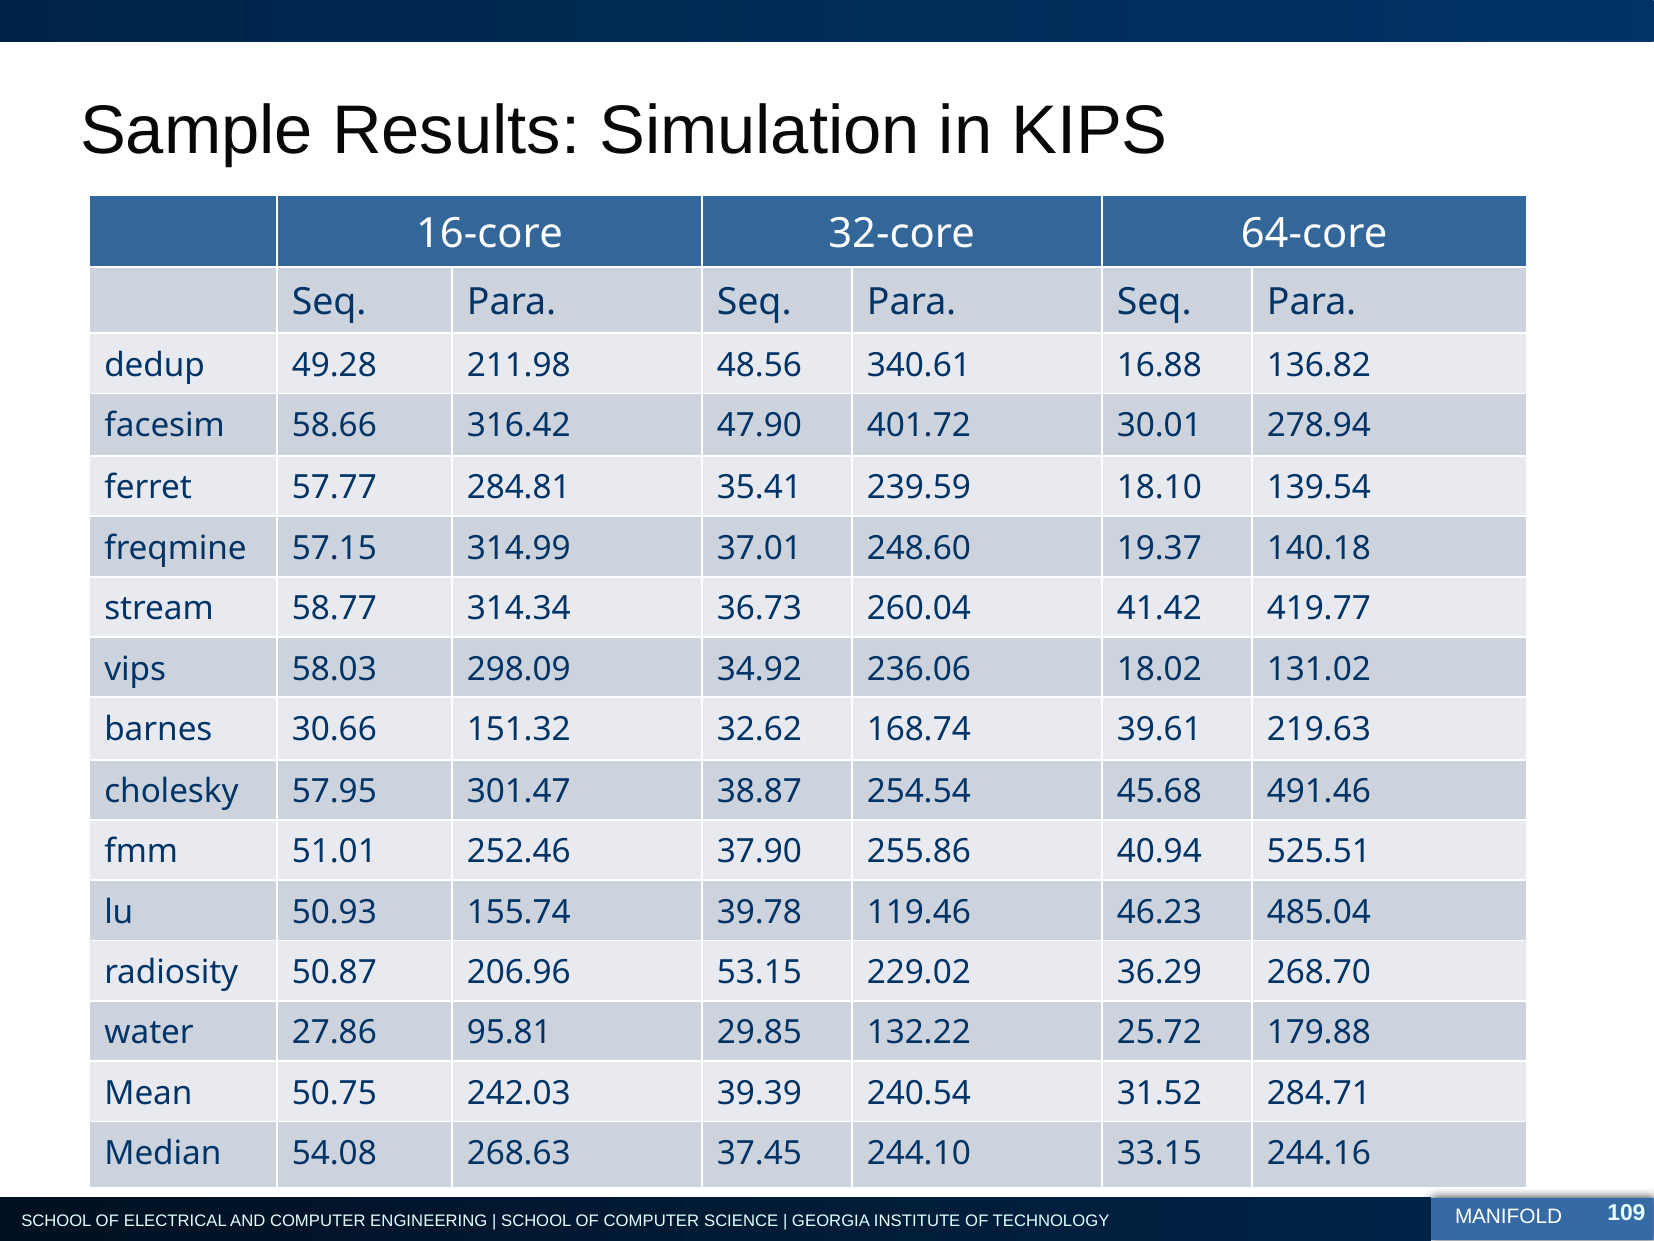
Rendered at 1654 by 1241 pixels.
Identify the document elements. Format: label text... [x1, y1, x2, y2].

table_cell 37.01 [703, 517, 851, 576]
table_cell 18.10 [1103, 457, 1251, 515]
table_cell 29.85 [703, 1002, 851, 1060]
table_cell 151.32 [453, 698, 701, 759]
table_cell 38.87 [703, 761, 851, 819]
table_header [90, 196, 276, 266]
table_cell 36.73 [703, 578, 851, 636]
table_cell 48.56 [703, 334, 851, 393]
table_cell lu [90, 881, 276, 940]
table_cell 58.66 [278, 394, 451, 455]
table_cell 244.10 [853, 1122, 1101, 1187]
table_cell 401.72 [853, 394, 1101, 455]
table_cell barnes [90, 698, 276, 759]
table_cell 131.02 [1253, 638, 1526, 696]
table_cell 140.18 [1253, 517, 1526, 576]
table_cell 34.92 [703, 638, 851, 696]
table_cell 132.22 [853, 1002, 1101, 1060]
table_cell 340.61 [853, 334, 1101, 393]
table_cell 95.81 [453, 1002, 701, 1060]
table_cell 31.52 [1103, 1062, 1251, 1121]
table_cell 37.45 [703, 1122, 851, 1187]
table_cell 284.81 [453, 457, 701, 515]
table_cell 53.15 [703, 941, 851, 1000]
table_header 32-core [703, 196, 1101, 266]
table_cell freqmine [90, 517, 276, 576]
table_cell Seq. [703, 268, 851, 332]
table_cell 219.63 [1253, 698, 1526, 759]
table_cell 268.63 [453, 1122, 701, 1187]
table_cell 35.41 [703, 457, 851, 515]
table_cell 39.61 [1103, 698, 1251, 759]
table_cell 485.04 [1253, 881, 1526, 940]
table_cell 525.51 [1253, 821, 1526, 879]
table_cell 19.37 [1103, 517, 1251, 576]
table_cell 179.88 [1253, 1002, 1526, 1060]
table_cell 45.68 [1103, 761, 1251, 819]
table_cell 39.39 [703, 1062, 851, 1121]
table_cell 57.15 [278, 517, 451, 576]
table_cell 491.46 [1253, 761, 1526, 819]
table_cell 316.42 [453, 394, 701, 455]
table_cell 419.77 [1253, 578, 1526, 636]
table_cell 254.54 [853, 761, 1101, 819]
table_cell 239.59 [853, 457, 1101, 515]
table_cell 314.99 [453, 517, 701, 576]
table_cell 139.54 [1253, 457, 1526, 515]
table_cell 242.03 [453, 1062, 701, 1121]
table_cell 25.72 [1103, 1002, 1251, 1060]
table_cell 240.54 [853, 1062, 1101, 1121]
table_cell 268.70 [1253, 941, 1526, 1000]
table_cell 244.16 [1253, 1122, 1526, 1187]
table_cell 255.86 [853, 821, 1101, 879]
table_cell 16.88 [1103, 334, 1251, 393]
table_cell 47.90 [703, 394, 851, 455]
table_cell facesim [90, 394, 276, 455]
table_cell Para. [453, 268, 701, 332]
table_cell 136.82 [1253, 334, 1526, 393]
table_cell 40.94 [1103, 821, 1251, 879]
table_cell 298.09 [453, 638, 701, 696]
table_cell 206.96 [453, 941, 701, 1000]
table_header 64-core [1103, 196, 1526, 266]
table_cell 50.75 [278, 1062, 451, 1121]
table_cell vips [90, 638, 276, 696]
table_cell 33.15 [1103, 1122, 1251, 1187]
table_cell fmm [90, 821, 276, 879]
table_cell 37.90 [703, 821, 851, 879]
table_cell dedup [90, 334, 276, 393]
table_cell 248.60 [853, 517, 1101, 576]
table_cell radiosity [90, 941, 276, 1000]
title Sample Results: Simulation in KIPS [63, 40, 1602, 213]
table_cell Seq. [278, 268, 451, 332]
table_cell ferret [90, 457, 276, 515]
table_cell 27.86 [278, 1002, 451, 1060]
table_cell 58.77 [278, 578, 451, 636]
table_cell water [90, 1002, 276, 1060]
table_cell 252.46 [453, 821, 701, 879]
table_cell 41.42 [1103, 578, 1251, 636]
table_cell 36.29 [1103, 941, 1251, 1000]
table_cell 211.98 [453, 334, 701, 393]
table_cell 229.02 [853, 941, 1101, 1000]
table_cell 39.78 [703, 881, 851, 940]
table_cell 236.06 [853, 638, 1101, 696]
table_cell 278.94 [1253, 394, 1526, 455]
table_cell 50.93 [278, 881, 451, 940]
table_cell 30.66 [278, 698, 451, 759]
table_cell 314.34 [453, 578, 701, 636]
table_cell Mean [90, 1062, 276, 1121]
table_cell 57.77 [278, 457, 451, 515]
table_cell stream [90, 578, 276, 636]
table_cell 57.95 [278, 761, 451, 819]
table_cell Para. [853, 268, 1101, 332]
table_cell 119.46 [853, 881, 1101, 940]
table_cell 260.04 [853, 578, 1101, 636]
table_cell [90, 268, 276, 332]
table_cell Median [90, 1122, 276, 1187]
table_cell 51.01 [278, 821, 451, 879]
table_cell Seq. [1103, 268, 1251, 332]
table_cell 155.74 [453, 881, 701, 940]
table_header 16-core [278, 196, 701, 266]
table_cell 30.01 [1103, 394, 1251, 455]
table_cell 49.28 [278, 334, 451, 393]
table_cell 168.74 [853, 698, 1101, 759]
table_cell 58.03 [278, 638, 451, 696]
table_cell 50.87 [278, 941, 451, 1000]
table_cell 46.23 [1103, 881, 1251, 940]
slide_number 109 [1580, 1191, 1646, 1231]
table_cell 54.08 [278, 1122, 451, 1187]
table_cell 284.71 [1253, 1062, 1526, 1121]
table_cell 18.02 [1103, 638, 1251, 696]
table_cell 301.47 [453, 761, 701, 819]
table_cell 32.62 [703, 698, 851, 759]
table_cell Para. [1253, 268, 1526, 332]
table_cell cholesky [90, 761, 276, 819]
